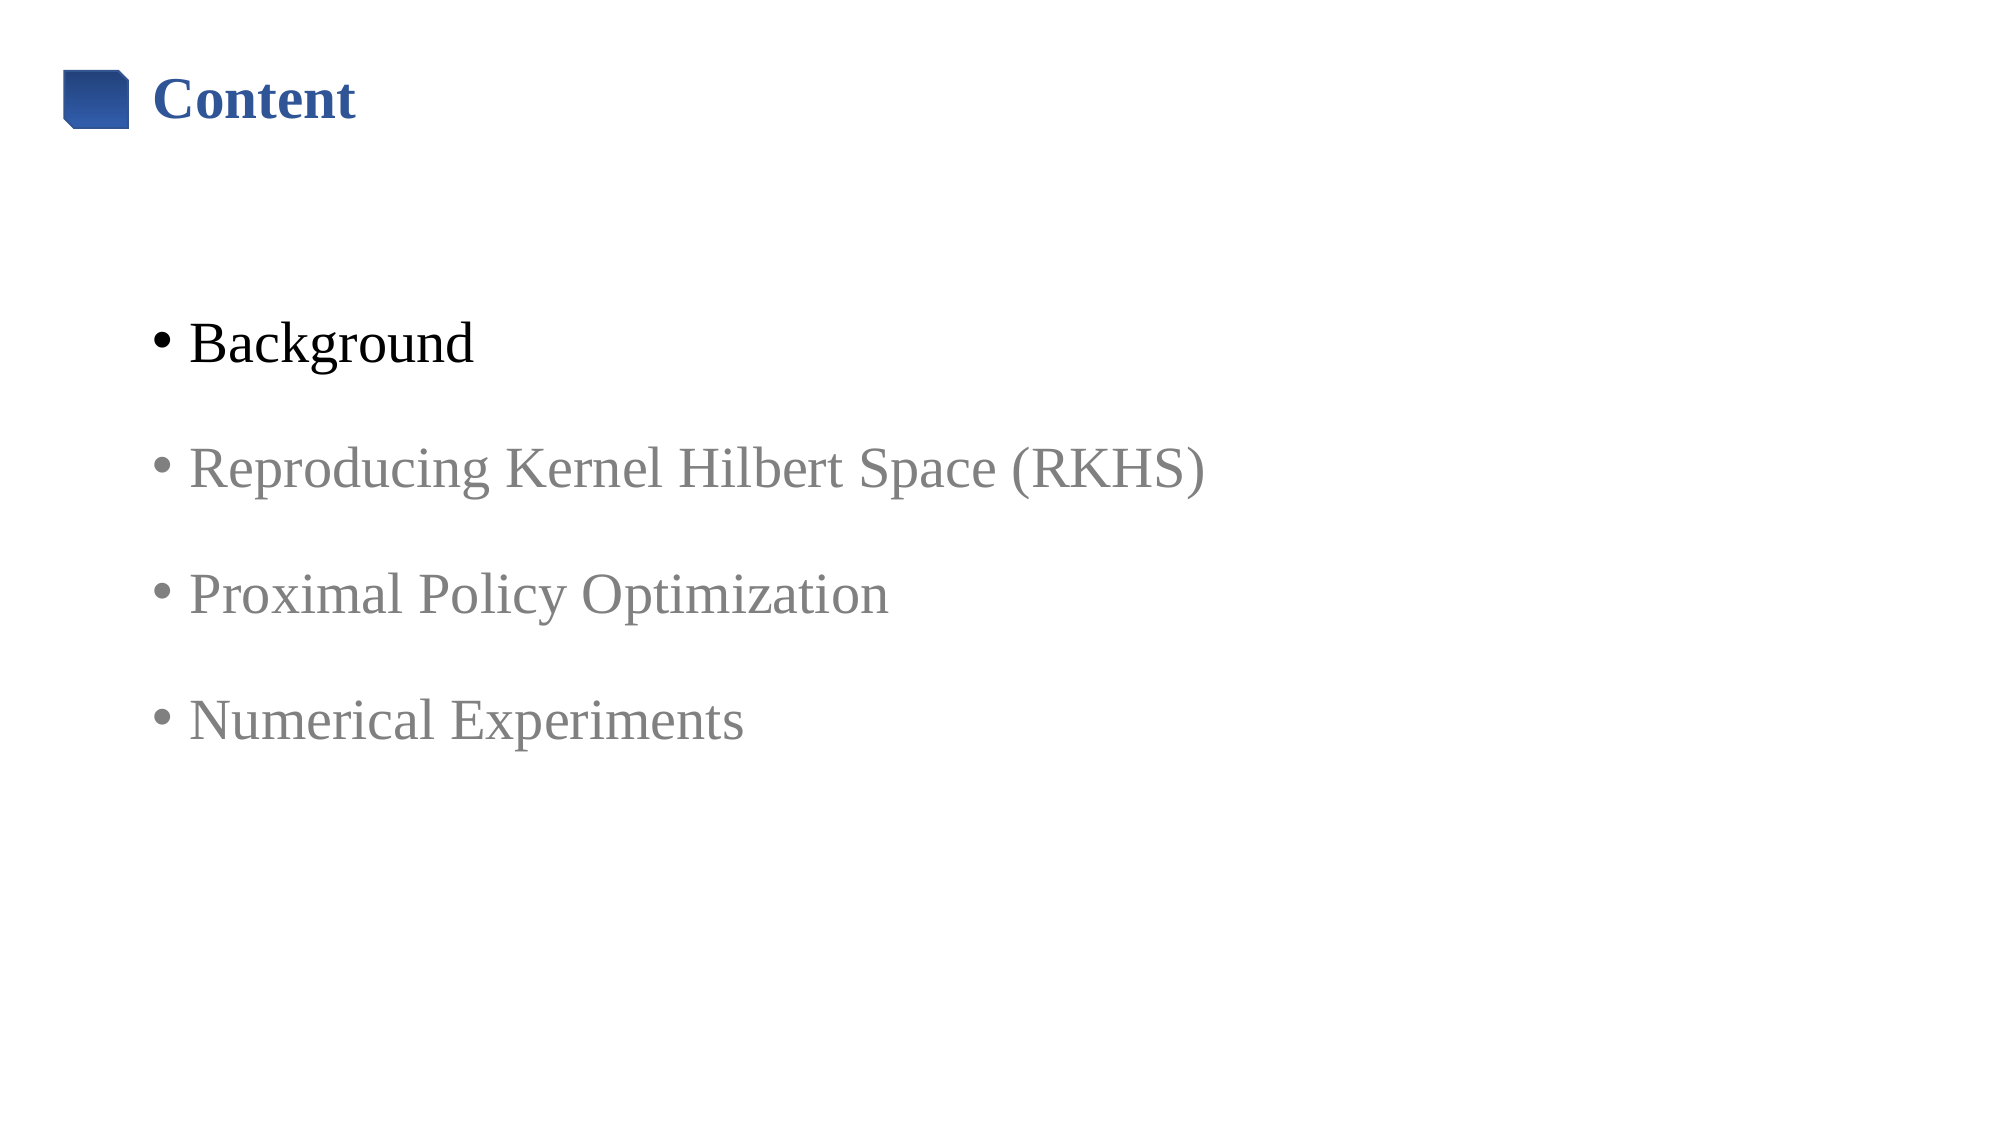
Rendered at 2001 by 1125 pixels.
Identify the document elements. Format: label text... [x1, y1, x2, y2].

title Content [137, 59, 1579, 139]
list Background Reproducing Kernel Hilbert Space (RKHS) Proximal Policy Optimization Numerical Experiments [137, 261, 1918, 1014]
